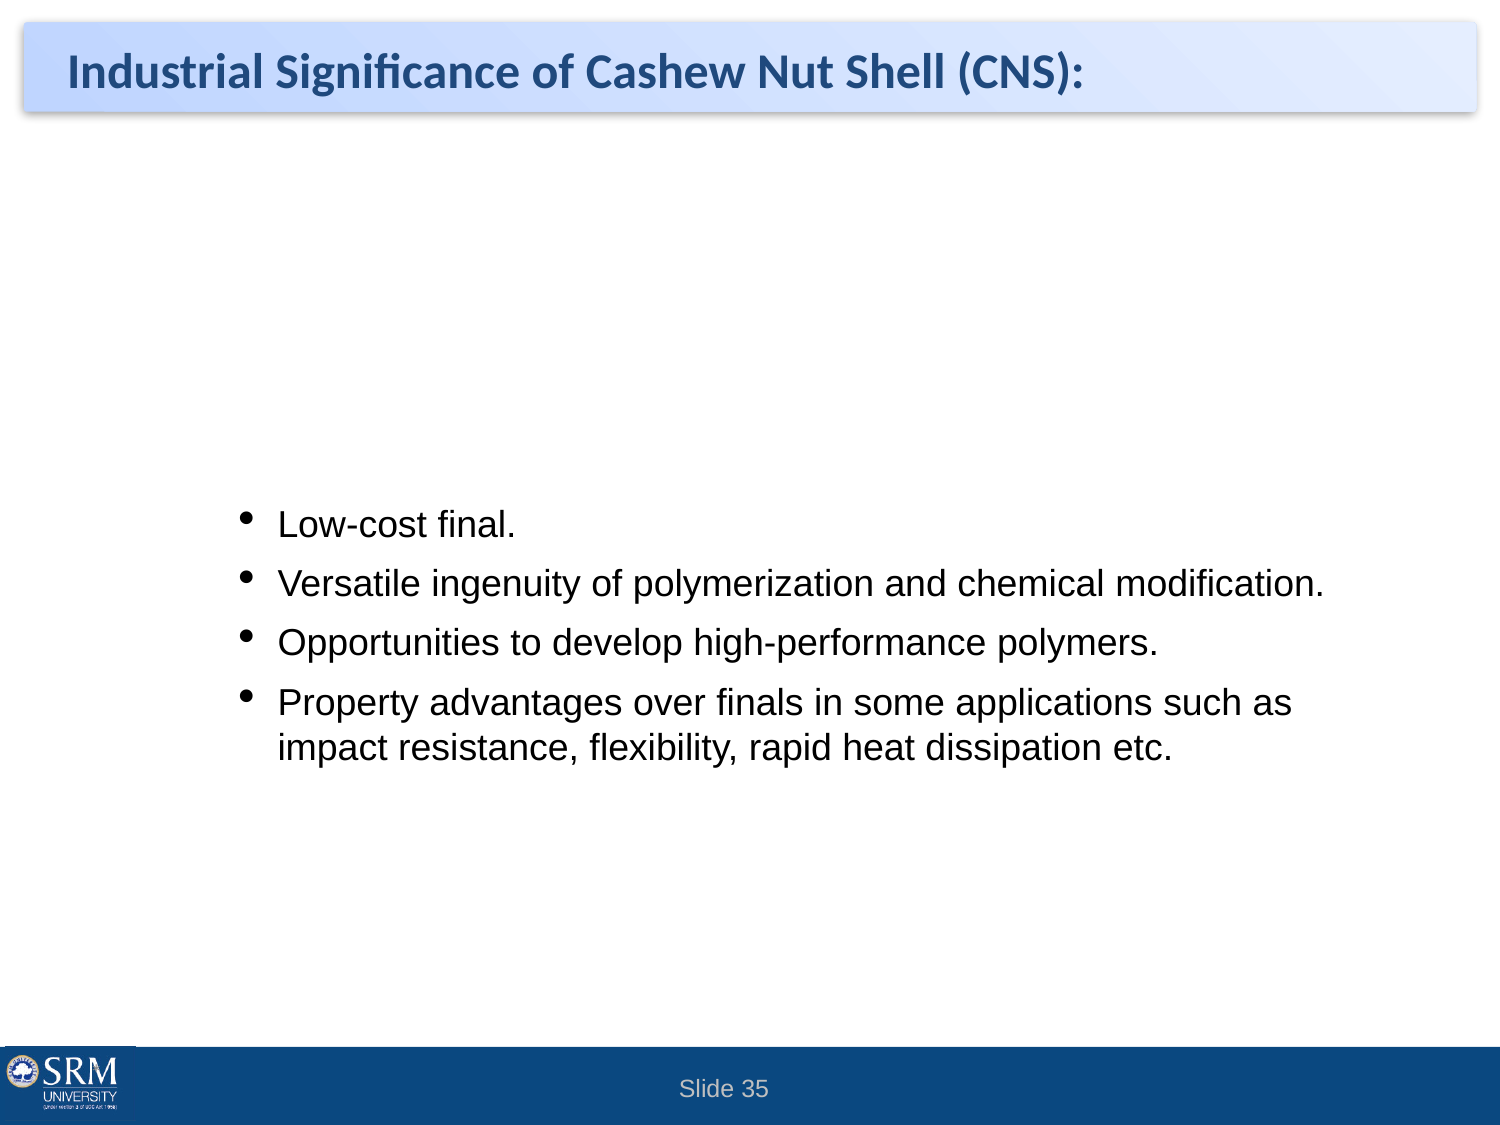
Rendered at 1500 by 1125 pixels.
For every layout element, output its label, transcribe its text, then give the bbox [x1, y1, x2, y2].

text_box Industrial Significance of Cashew Nut Shell (CNS): [52, 30, 1183, 106]
list Low-cost final. Versatile ingenuity of polymerization and chemical modification. Opportunities to develop high-performance polymers. Property advantages over finals in some applications such as impact resistance, flexibility, rapid heat dissipation etc. [75, 262, 1425, 1005]
text_box [23, 22, 1477, 112]
text_box Slide 35 [549, 1057, 900, 1118]
text_box * [75, 1042, 425, 1103]
picture [5, 1046, 136, 1121]
text_box [140, 1046, 1500, 1125]
